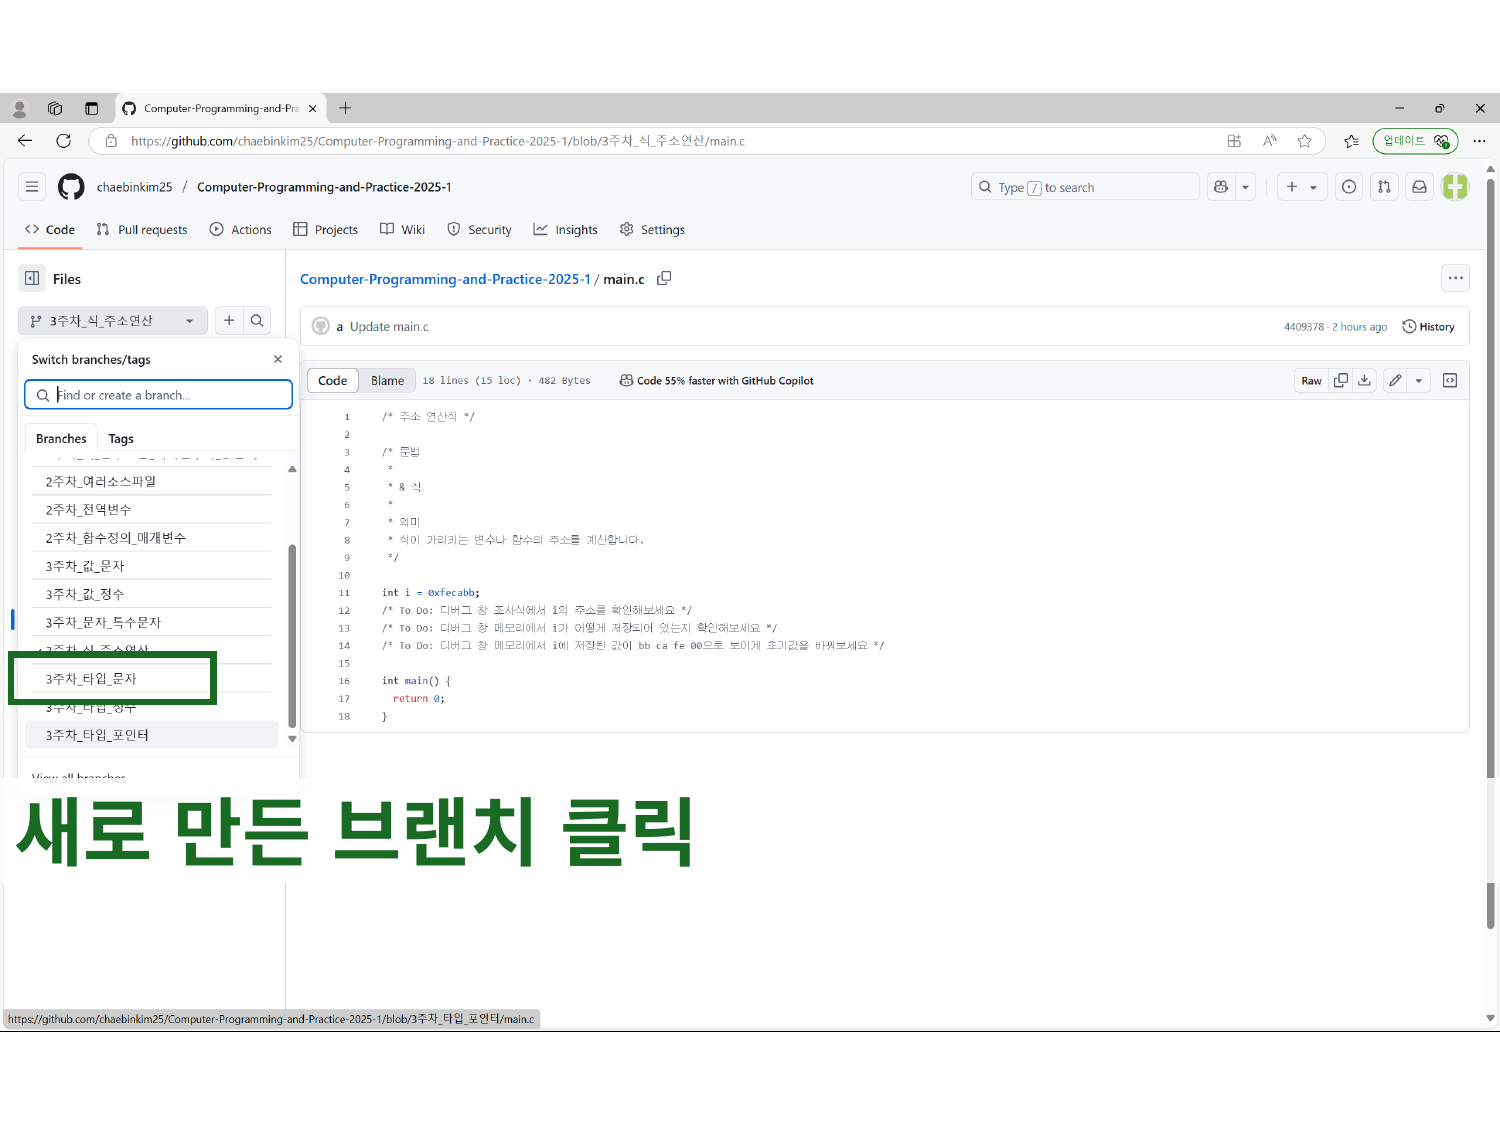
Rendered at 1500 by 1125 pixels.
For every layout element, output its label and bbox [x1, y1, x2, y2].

picture [0, 93, 1500, 1032]
